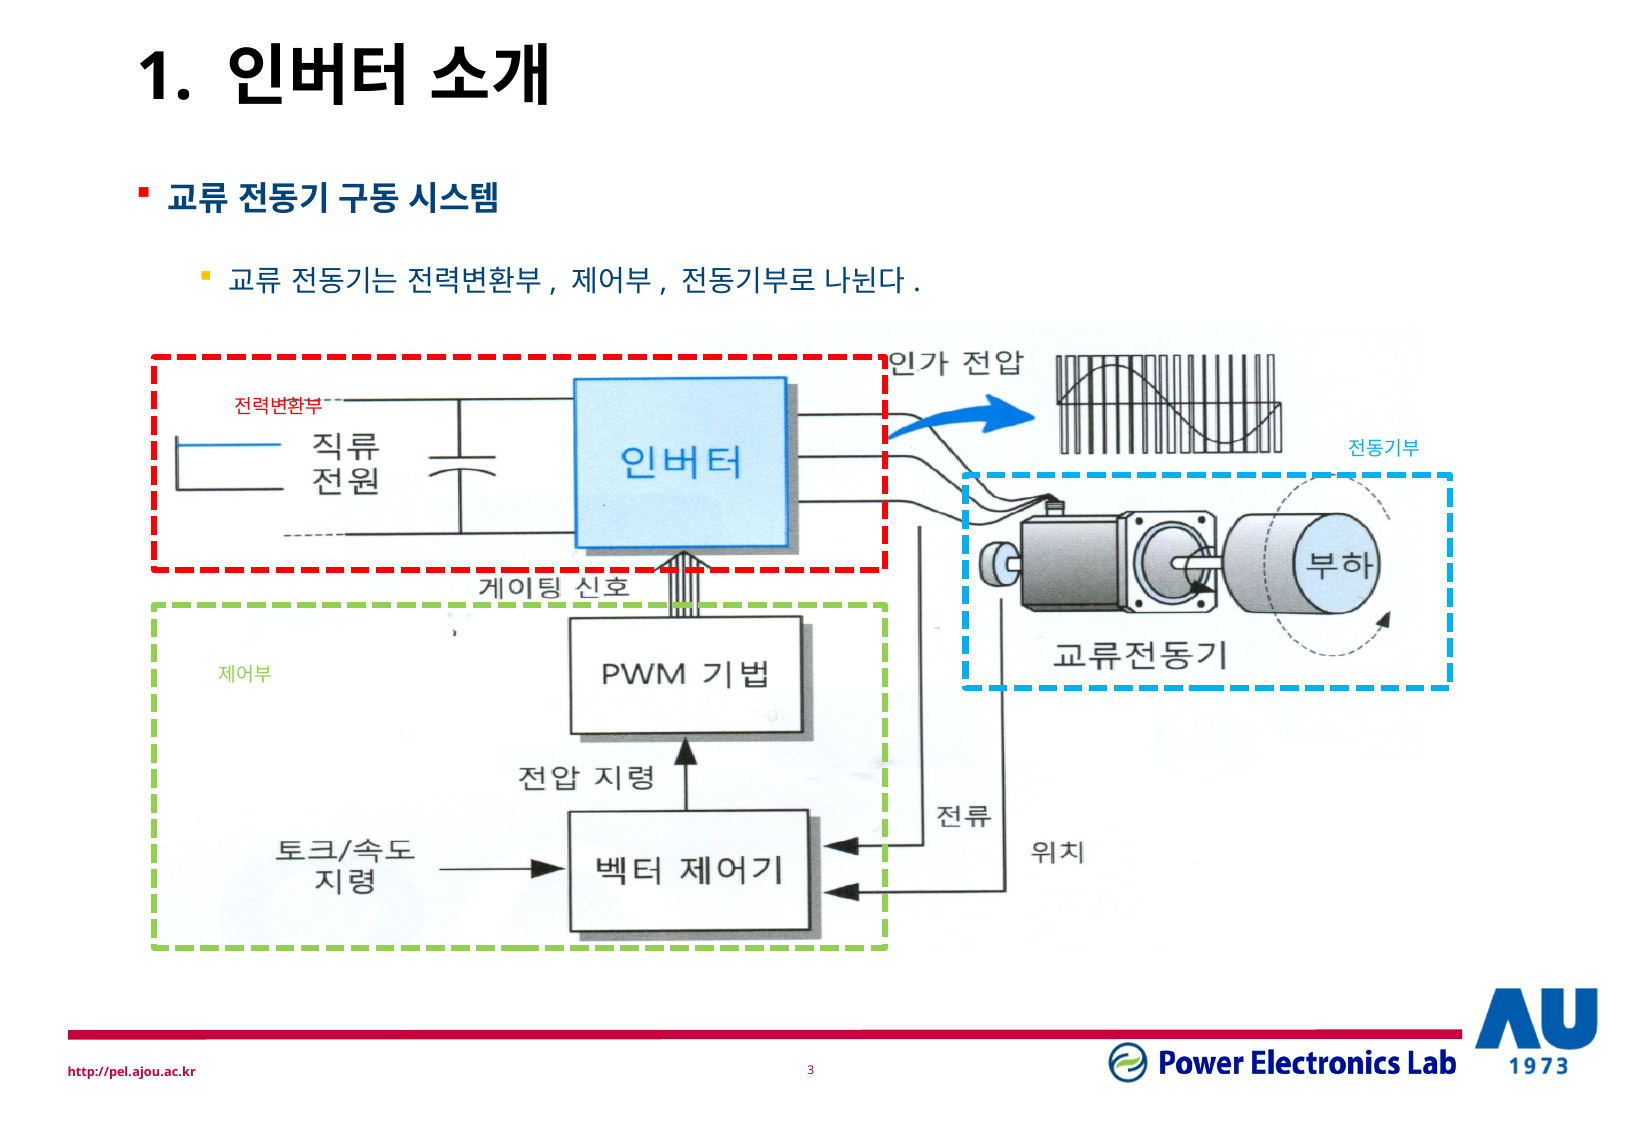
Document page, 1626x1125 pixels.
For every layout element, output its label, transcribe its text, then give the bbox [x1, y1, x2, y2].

picture [1469, 984, 1610, 1079]
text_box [153, 326, 1468, 949]
title 1. 인버터 소개 [120, 27, 1475, 117]
list 교류 전동기 구동 시스템 교류 전동기는 전력변환부, 제어부, 전동기부로 나뉜다. [42, 117, 1605, 977]
slide_number 2 [768, 1040, 853, 1096]
picture [1107, 1041, 1155, 1084]
picture [1158, 1046, 1456, 1077]
